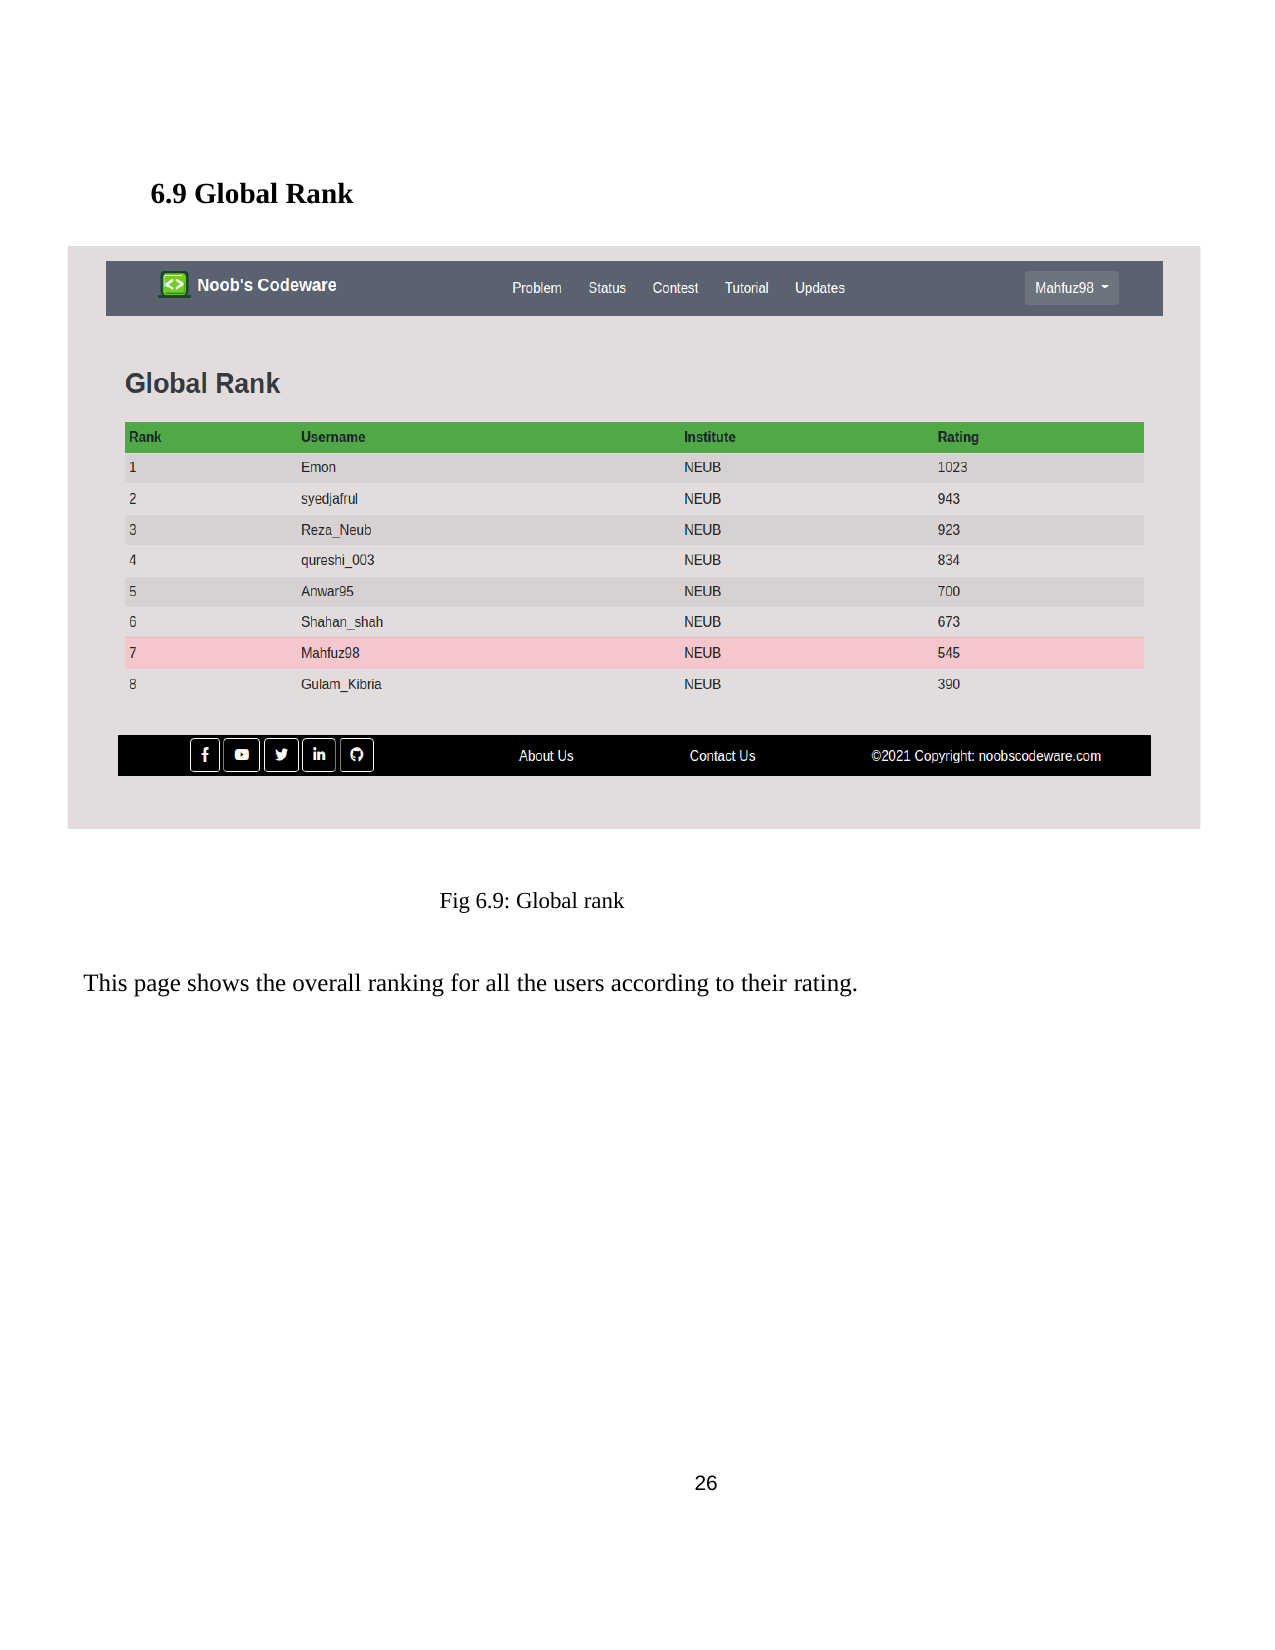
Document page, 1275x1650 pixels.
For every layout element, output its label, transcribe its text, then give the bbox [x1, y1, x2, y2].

text_box Fig 6.9: Global rank This page shows the overall ranking for all the users according to their rating. [81, 883, 862, 997]
slide_number 26 [688, 1459, 725, 1650]
text_box [67, 246, 1201, 830]
text_box 6.9 Global Rank [148, 172, 361, 209]
